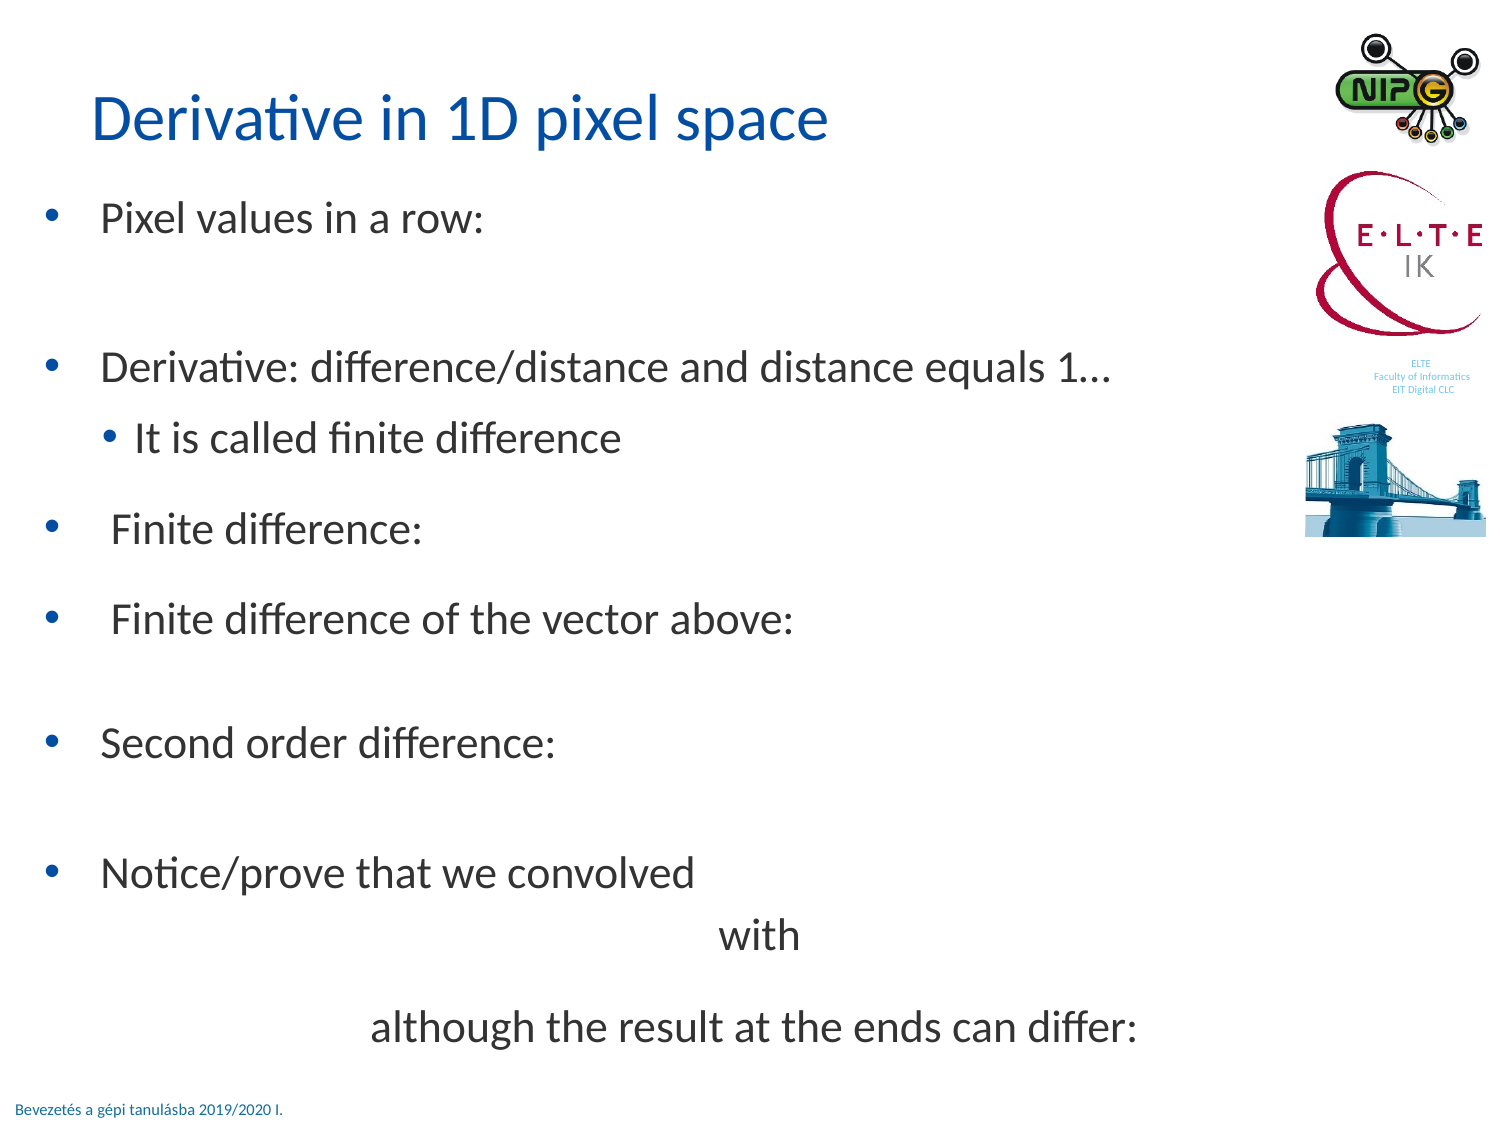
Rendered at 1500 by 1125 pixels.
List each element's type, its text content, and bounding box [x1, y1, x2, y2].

list Derivative in 1D pixel space [76, 66, 1131, 161]
picture [1316, 1, 1495, 336]
picture [1305, 421, 1486, 537]
